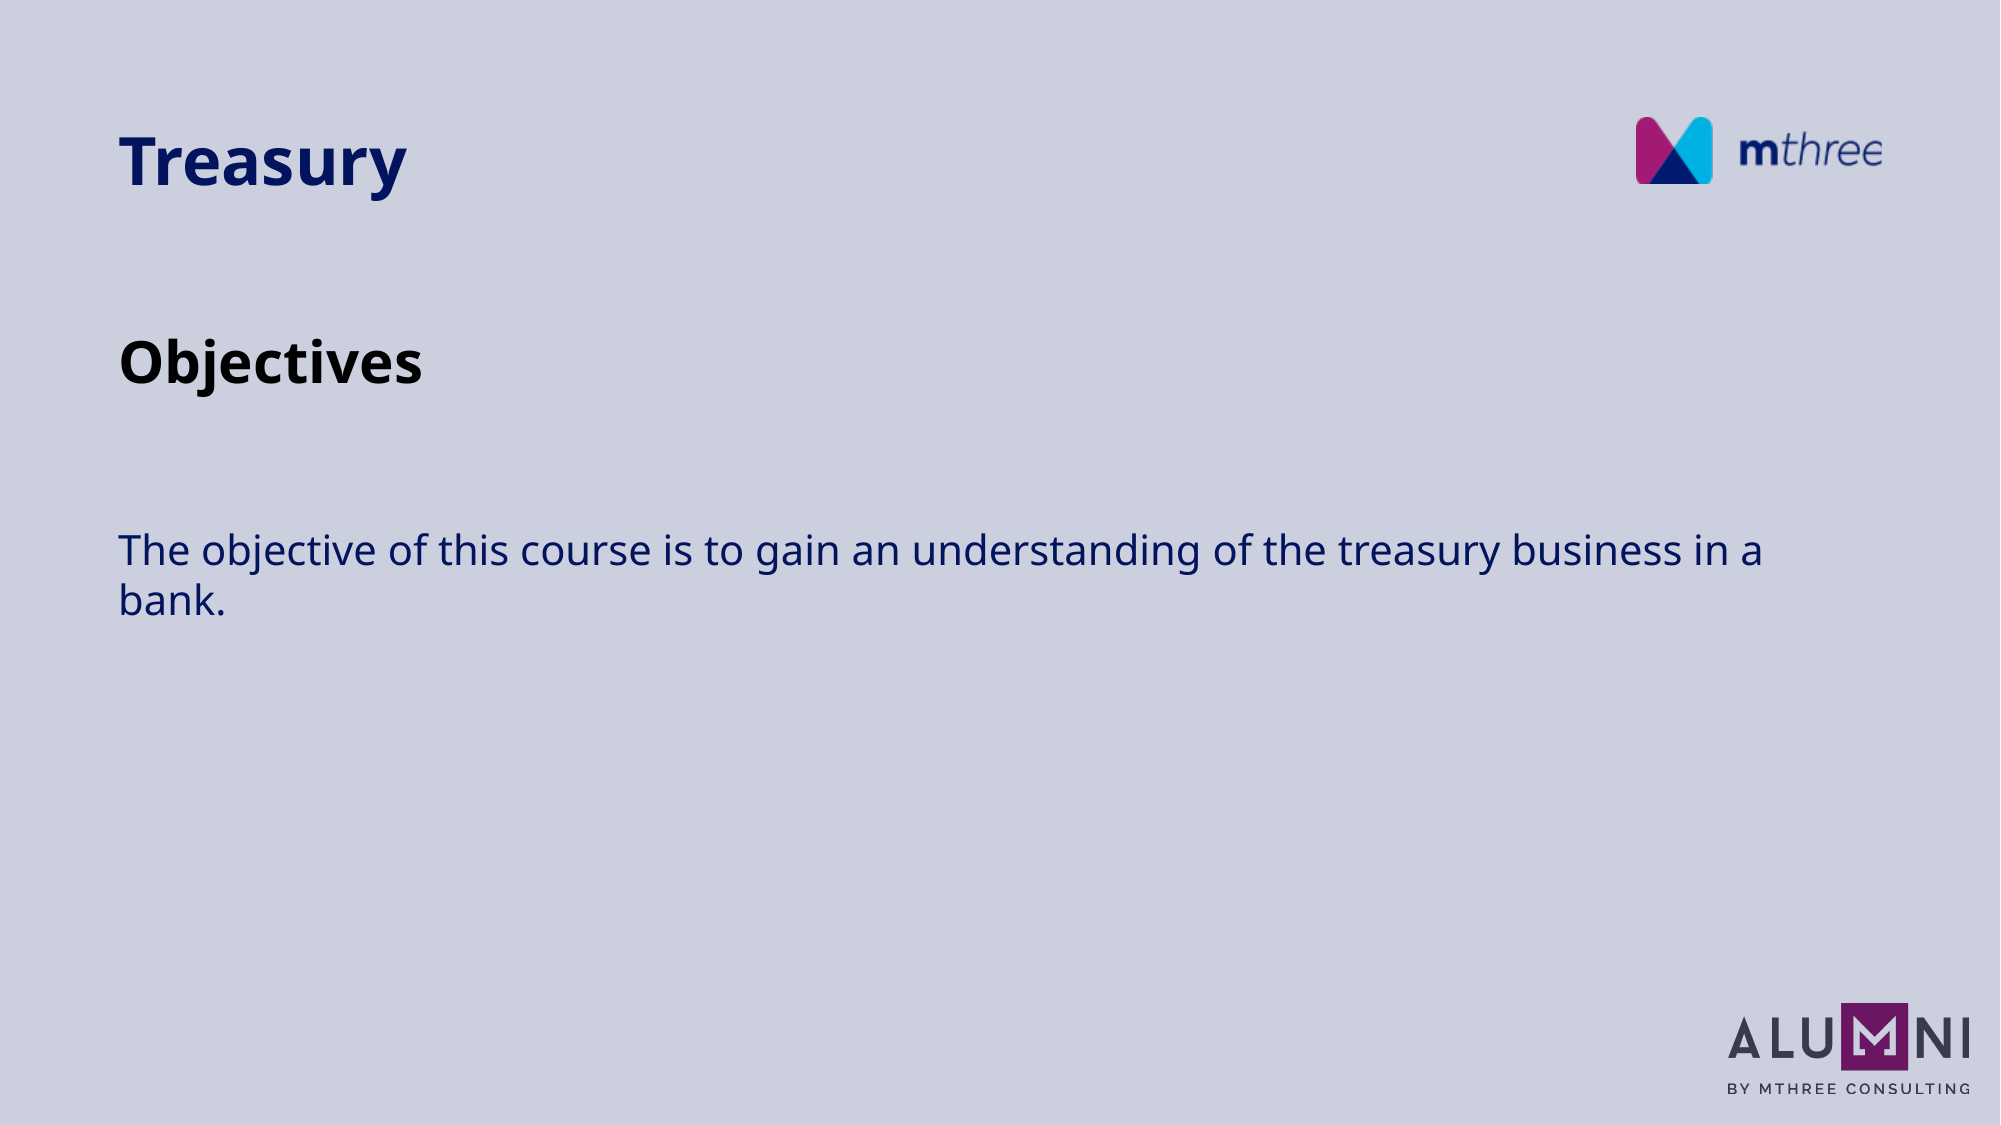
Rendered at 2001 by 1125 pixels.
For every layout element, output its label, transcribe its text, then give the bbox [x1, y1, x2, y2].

list The objective of this course is to gain an understanding of the treasury business in a bank. [118, 524, 1882, 1007]
picture [1728, 1003, 1969, 1094]
list Objectives [118, 325, 1882, 488]
list Treasury [118, 118, 1427, 267]
